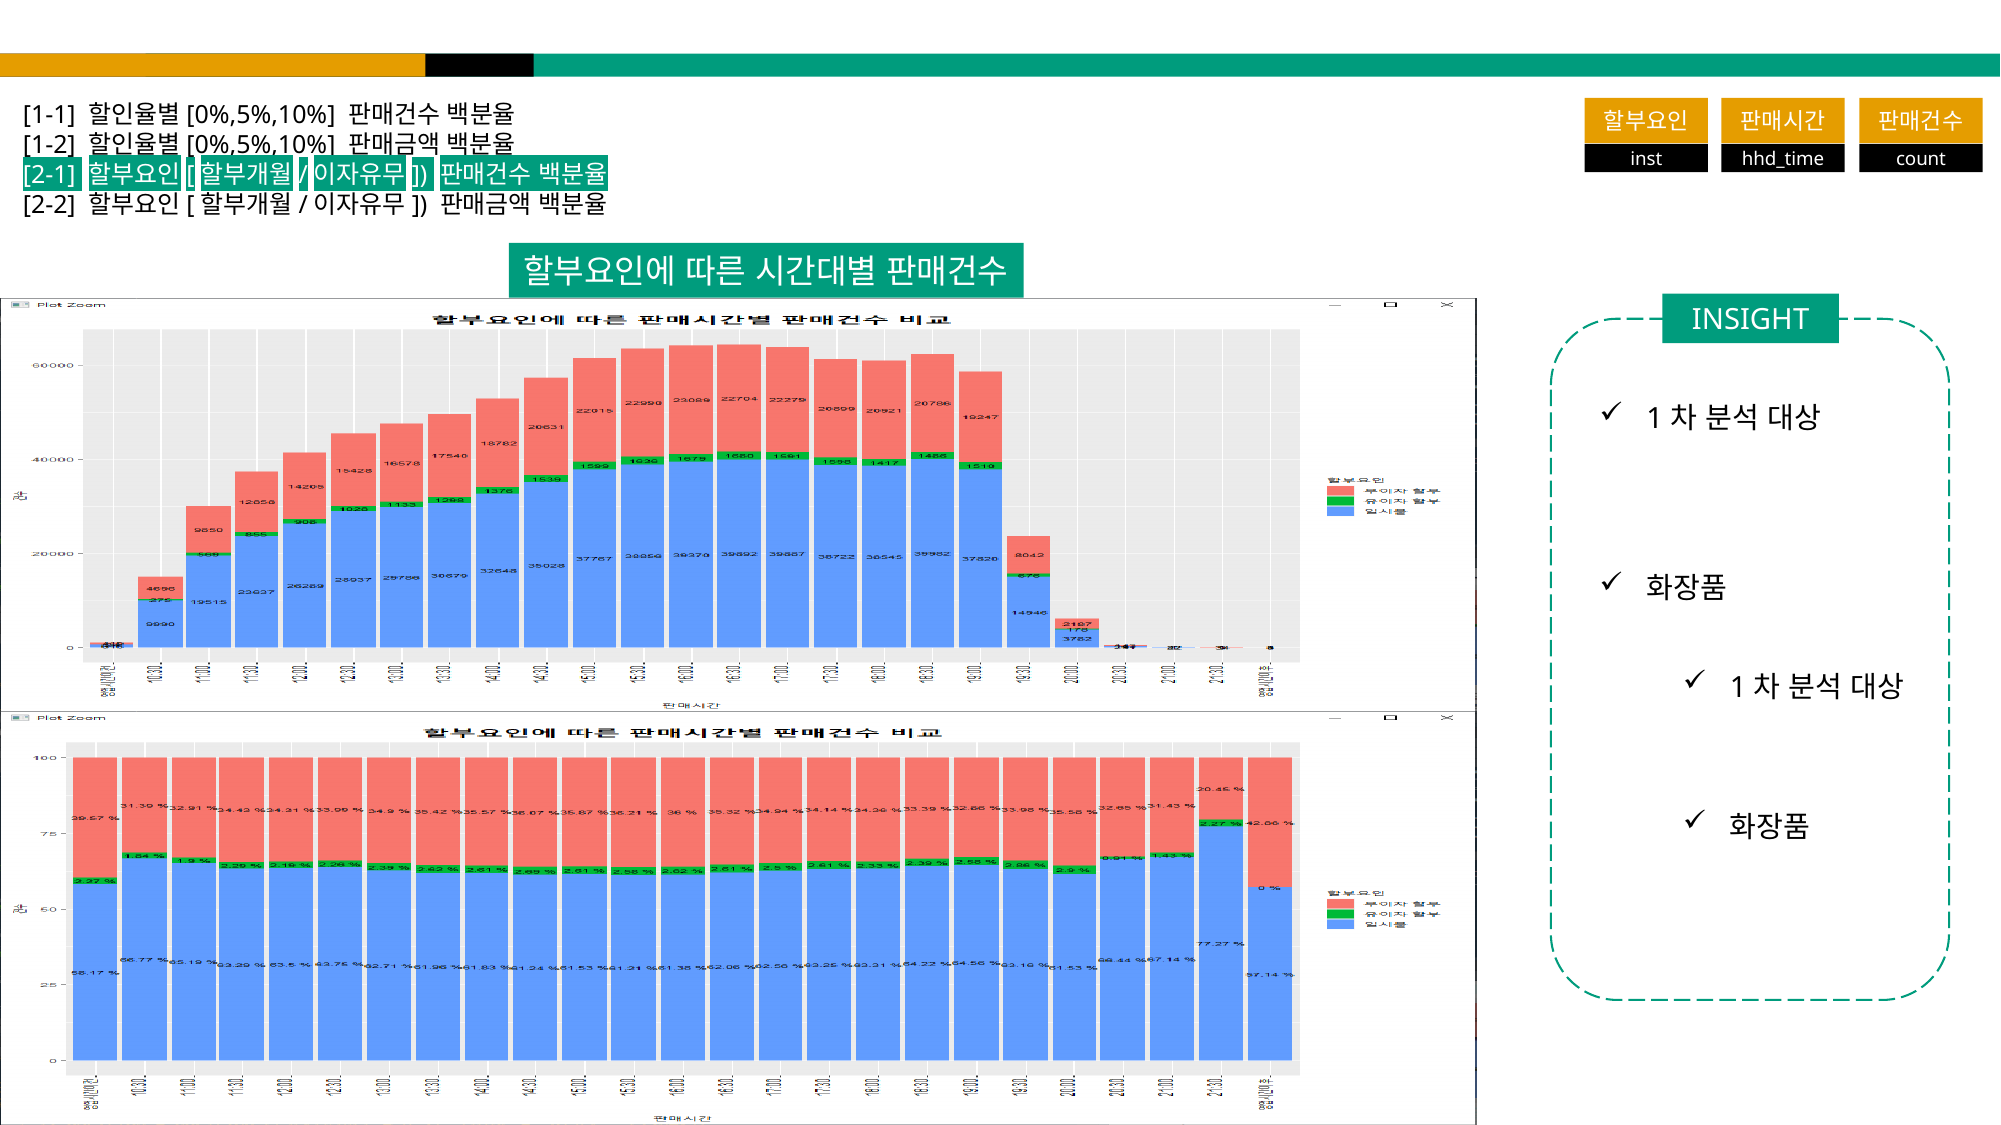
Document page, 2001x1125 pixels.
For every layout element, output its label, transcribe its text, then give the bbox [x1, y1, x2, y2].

text_box hhd_time [1720, 144, 1846, 173]
text_box [535, 53, 2000, 78]
text_box [1549, 317, 1951, 1001]
text_box 1차 분석 대상 [1584, 392, 1866, 442]
text_box 판매건수 [1858, 97, 1984, 144]
text_box 판매시간 [1720, 97, 1846, 144]
picture [0, 298, 1477, 1125]
text_box inst [1584, 144, 1709, 173]
text_box 할부요인에 따른 시간대별 판매건수 [508, 242, 1024, 298]
text_box 화장품 [1584, 562, 1774, 613]
text_box 할부요인 [1584, 97, 1709, 144]
text_box count [1858, 144, 1984, 173]
text_box [0, 53, 426, 78]
text_box 1차 분석 대상 화장품 [1668, 661, 1949, 886]
text_box INSIGHT [1662, 293, 1839, 344]
text_box [426, 53, 535, 78]
text_box [1-1] 할인율별[0%,5%,10%] 판매건수 백분율 [1-2] 할인율별[0%,5%,10%] 판매금액 백분율 [2-1] 할부요인[할부개월/이자유무]) 판매건수 백분율 [2-2] 할부요인[할부개월/이자유무]) 판매금액 백분율 [8, 91, 634, 226]
